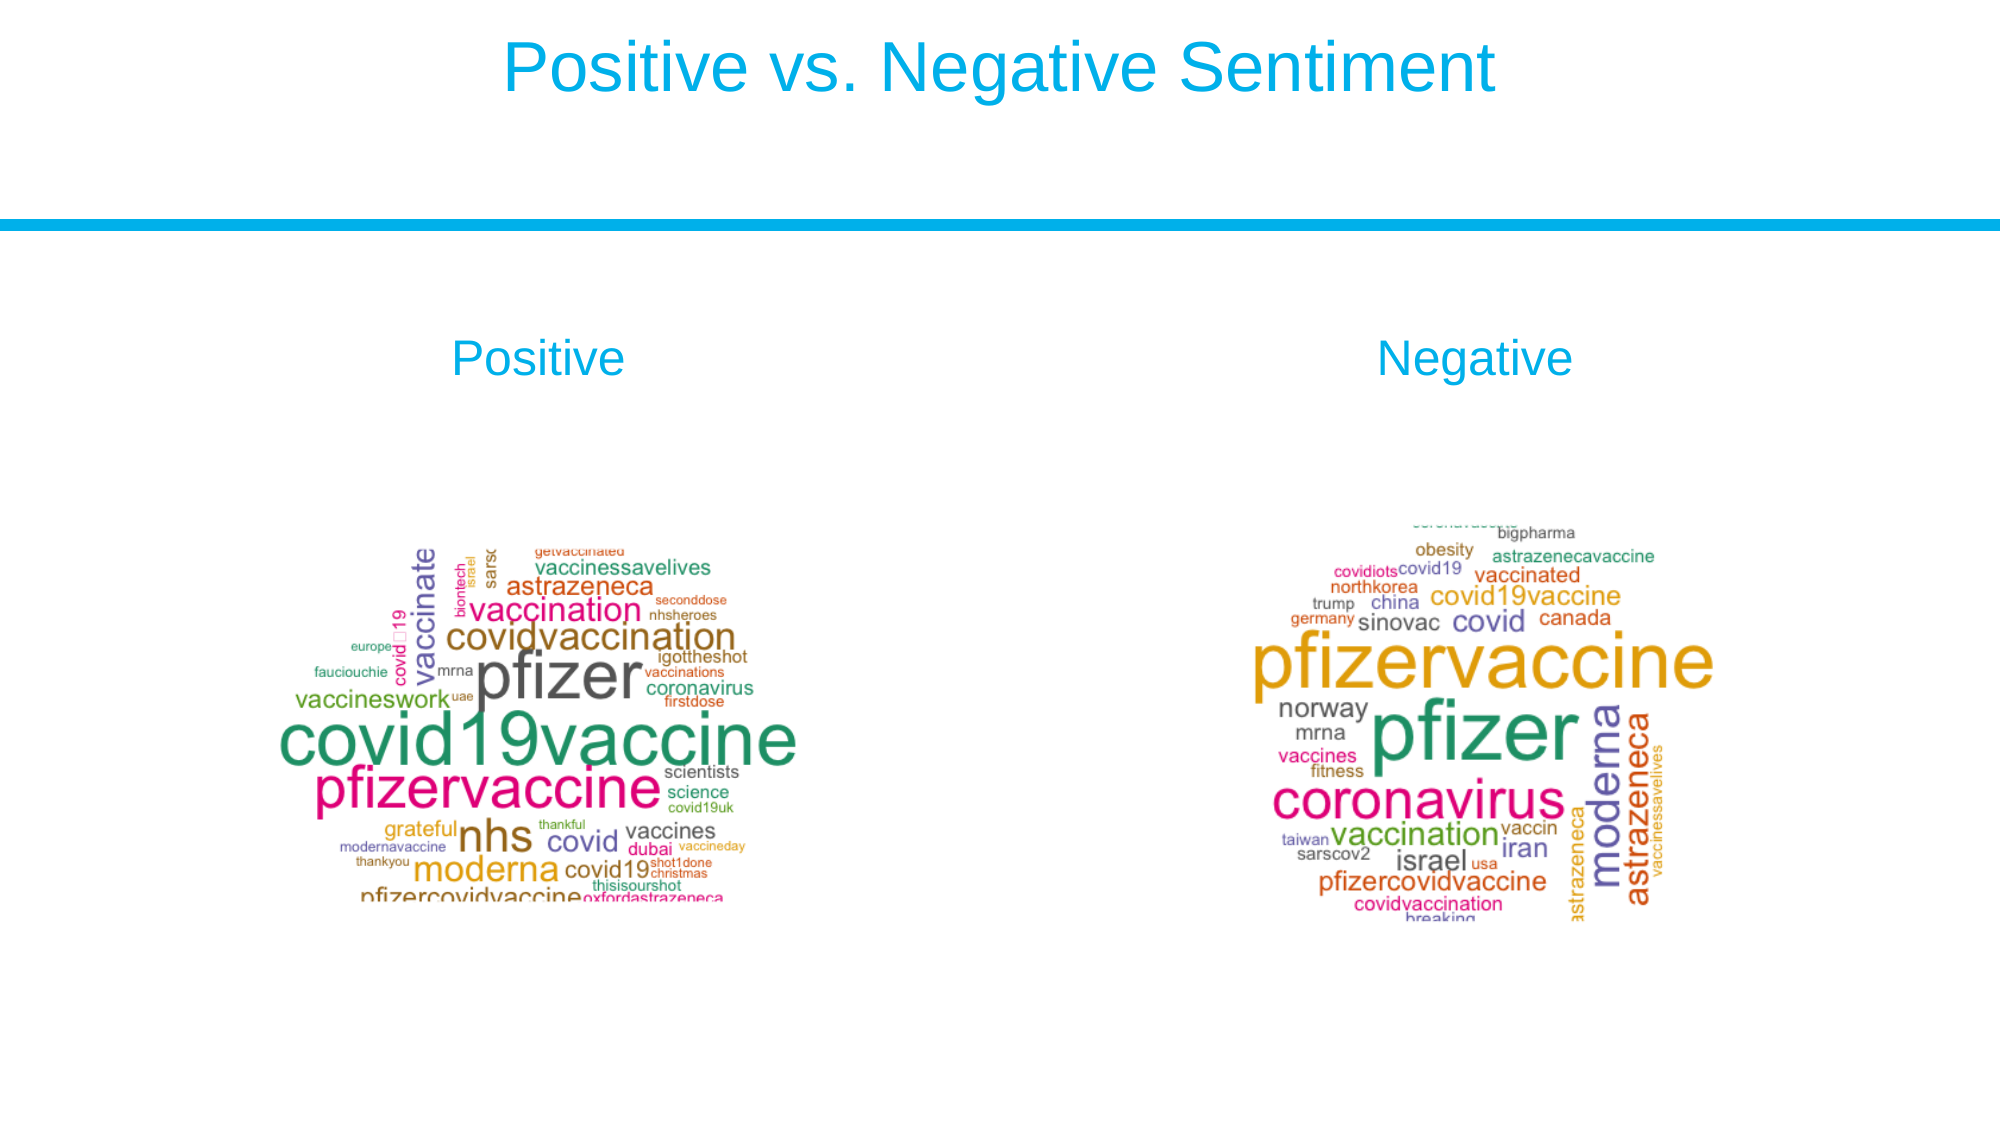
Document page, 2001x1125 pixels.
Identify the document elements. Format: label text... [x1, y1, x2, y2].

title Positive vs. Negative Sentiment [174, 20, 1825, 201]
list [115, 456, 962, 1018]
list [999, 421, 1951, 1052]
list Positive [148, 260, 929, 394]
list Negative [1085, 260, 1866, 394]
